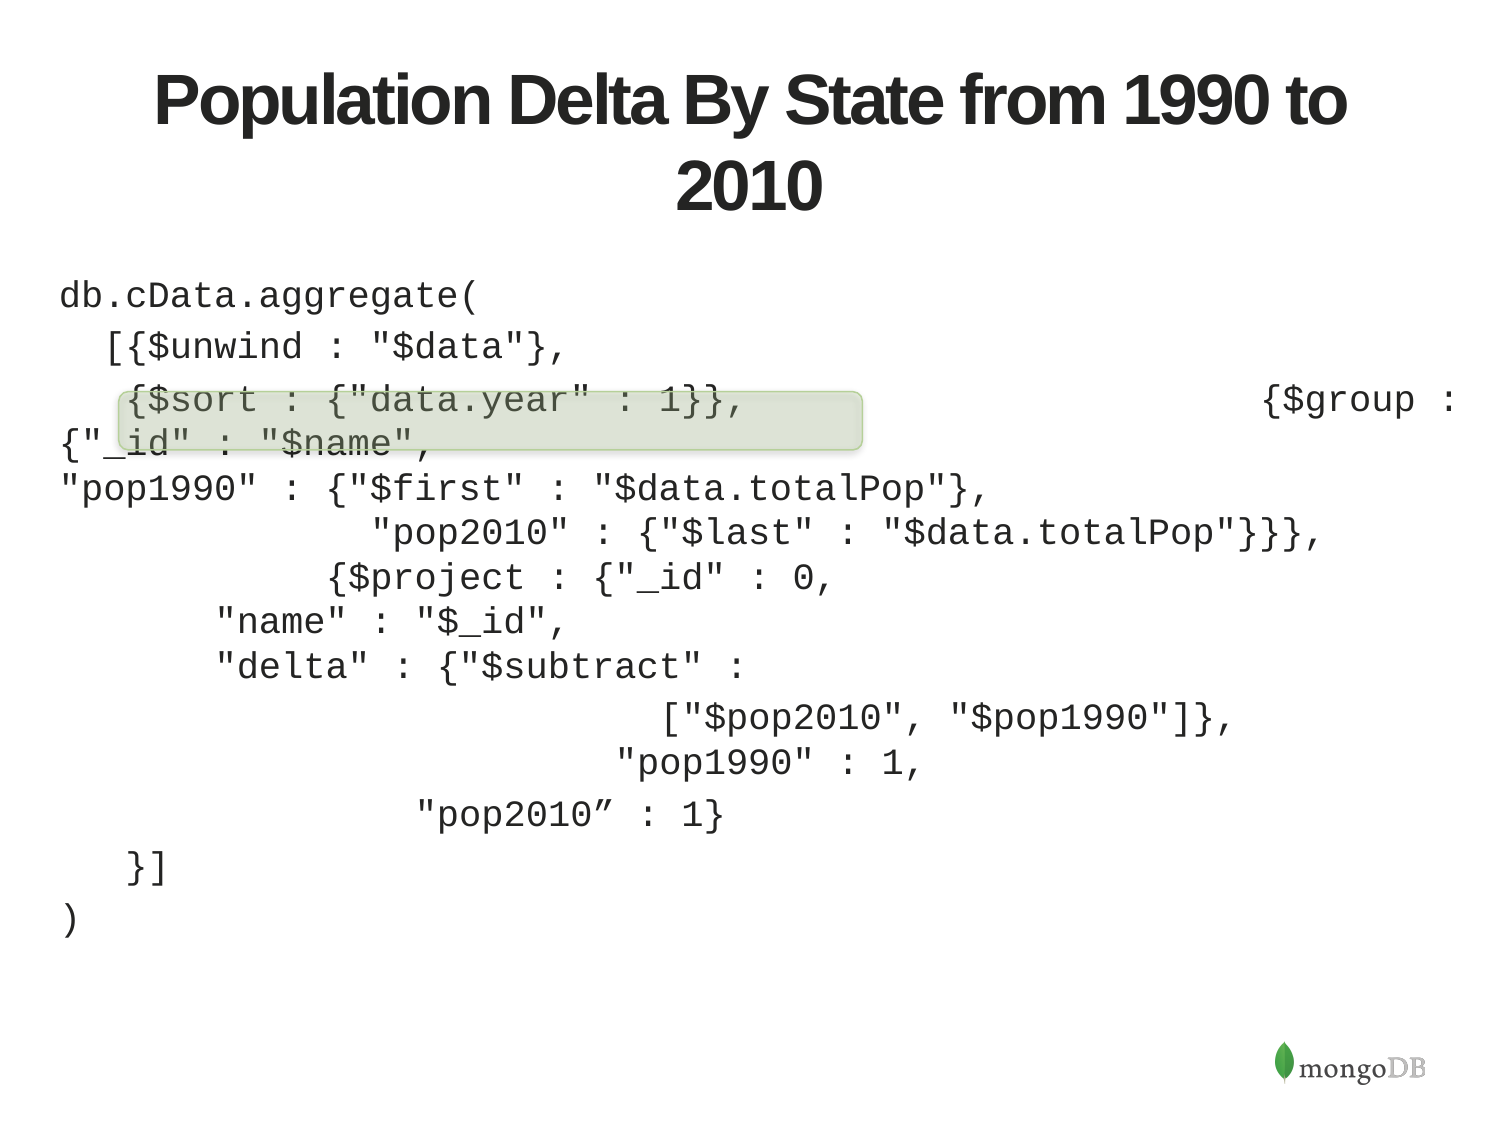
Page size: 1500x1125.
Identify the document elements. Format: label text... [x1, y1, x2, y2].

text_box [117, 390, 864, 451]
list db.cData.aggregate( [{$unwind : "$data"}, {$sort : {"data.year" : 1}}, {$group : {"_id" : "$name", "pop1990" : {"$first" : "$data.totalPop"}, "pop2010" : {"$last" : "$data.totalPop"}}}, {$project : {"_id" : 0, "name" : "$_id", "delta" : {"$subtract" : ["$pop2010", "$pop1990"]}, "pop1990" : 1, "pop2010” : 1} }] ) [43, 262, 1500, 1044]
title Population Delta By State from 1990 to 2010 [75, 45, 1425, 233]
